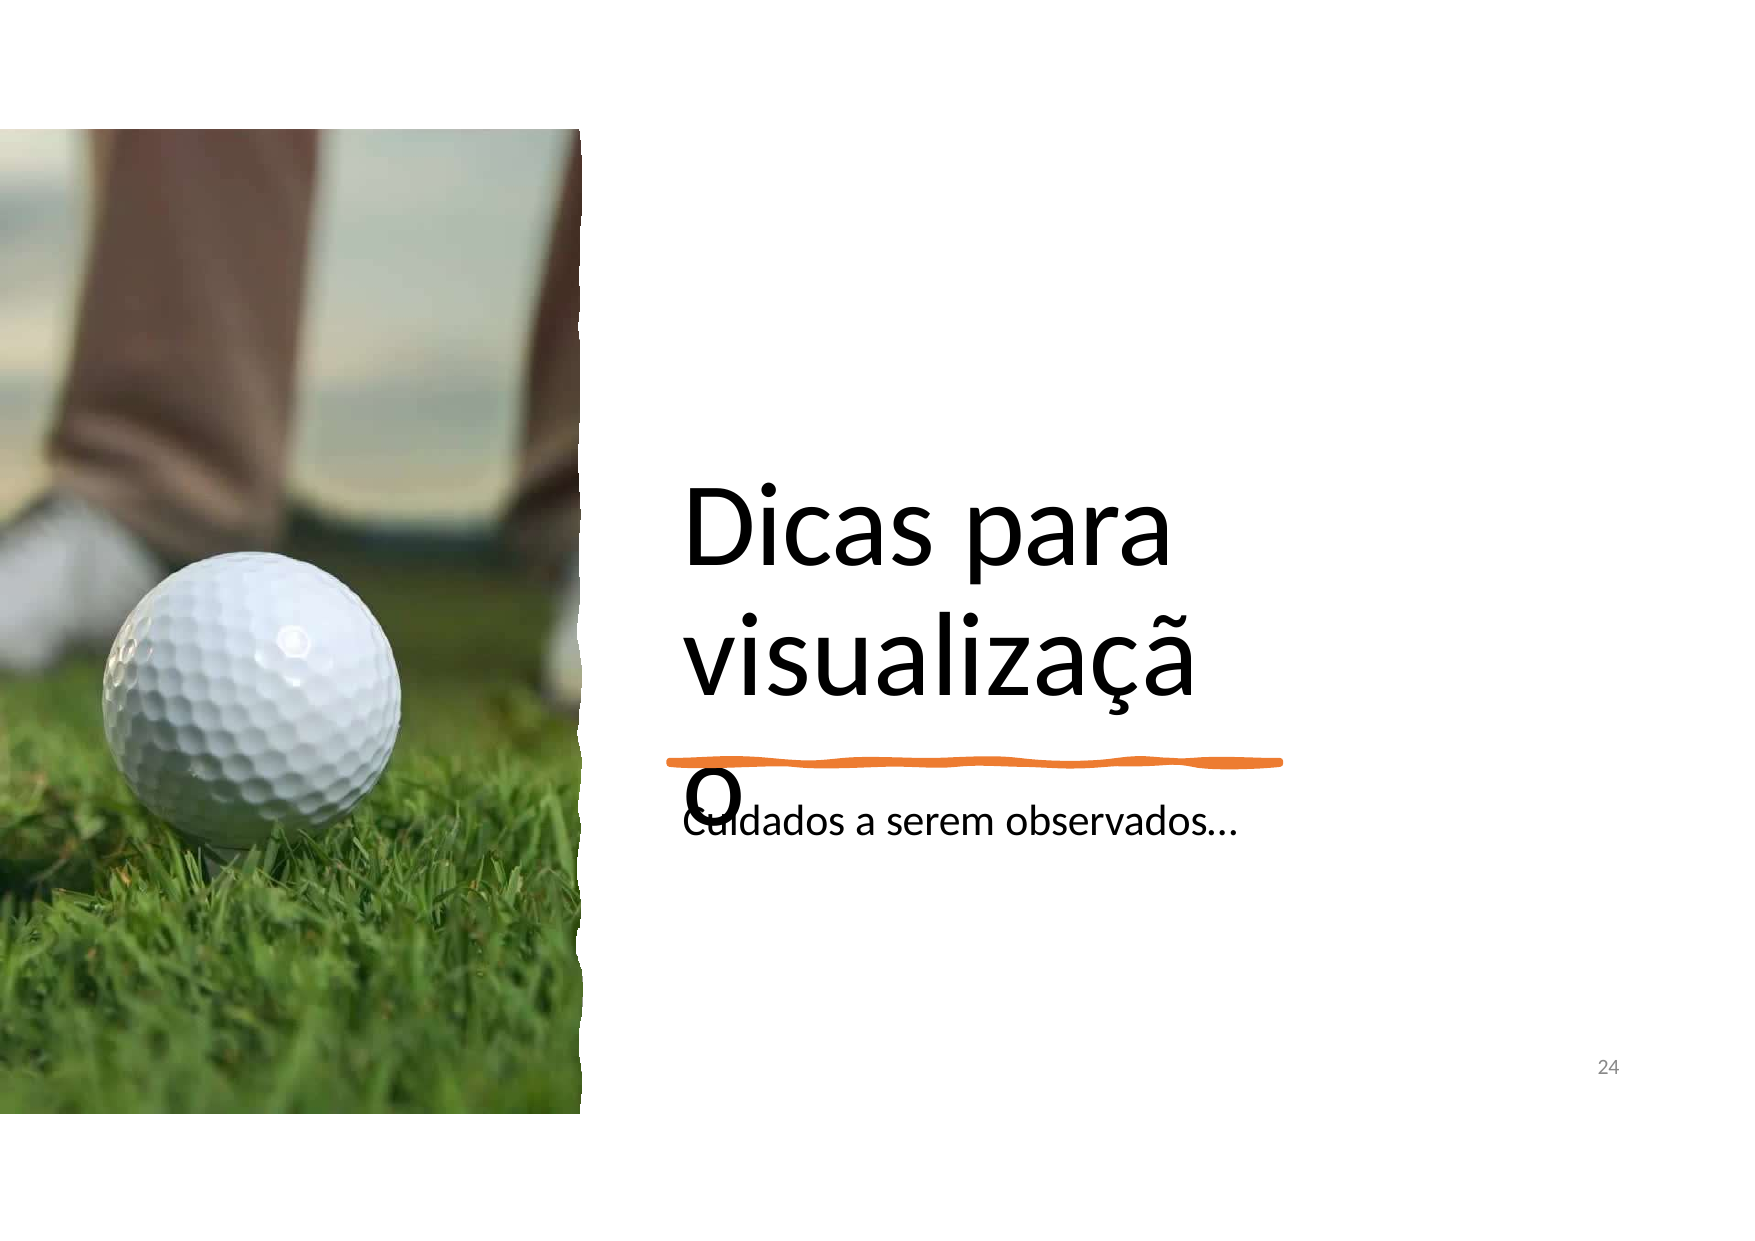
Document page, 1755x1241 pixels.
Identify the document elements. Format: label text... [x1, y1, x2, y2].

picture [0, 127, 583, 1114]
text_box Dicas para visualização [680, 778, 1257, 850]
text_box Dicas para visualização [680, 440, 1257, 754]
slide_number 24 [1595, 1056, 1627, 1241]
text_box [665, 755, 1284, 770]
text_box Cuidados a serem observados… [680, 790, 1244, 845]
